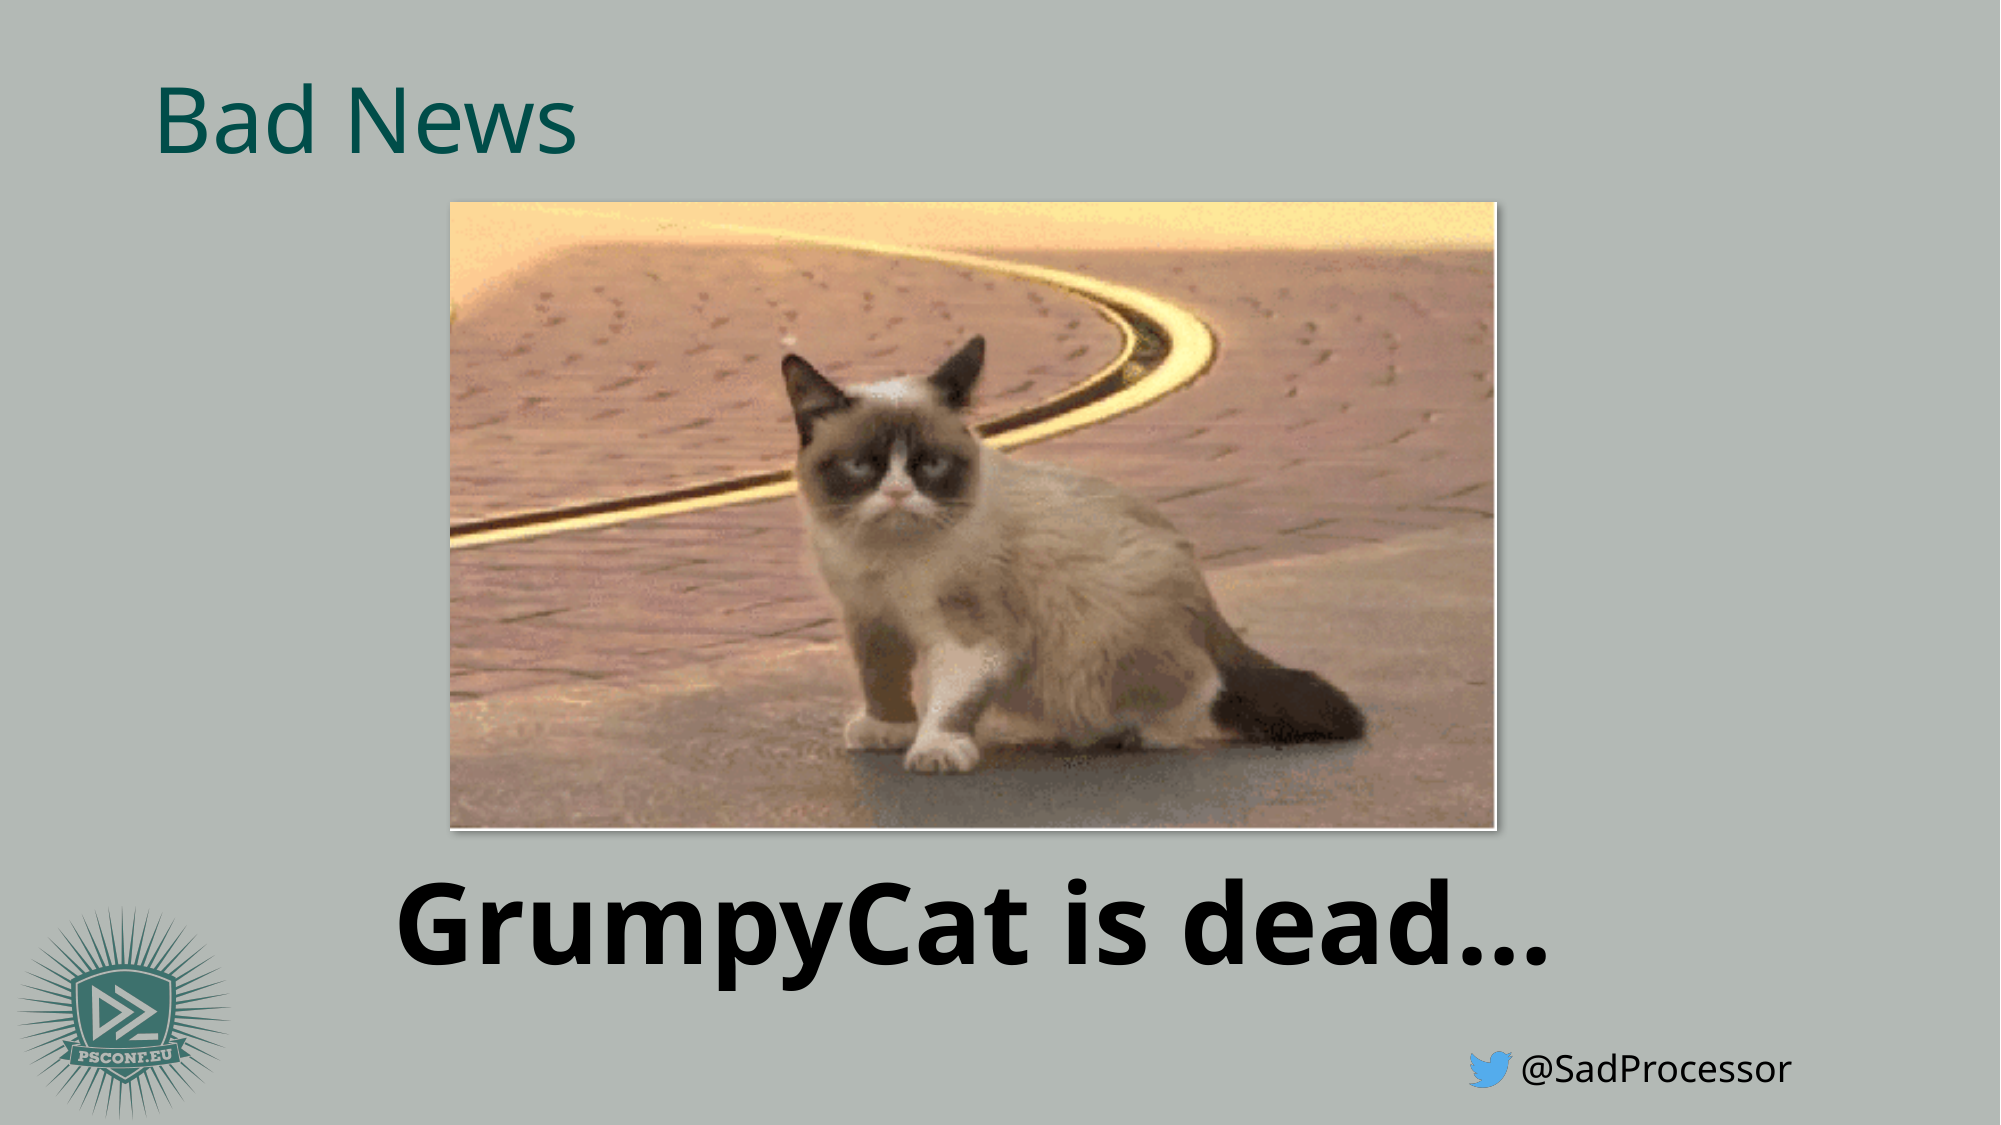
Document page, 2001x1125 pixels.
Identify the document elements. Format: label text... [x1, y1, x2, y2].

picture [450, 202, 1497, 831]
picture [1458, 1037, 1523, 1103]
title Bad News [137, 59, 1863, 188]
footer @SadProcessor [1505, 1037, 1863, 1098]
text_box GrumpyCat is dead… [378, 844, 1598, 995]
